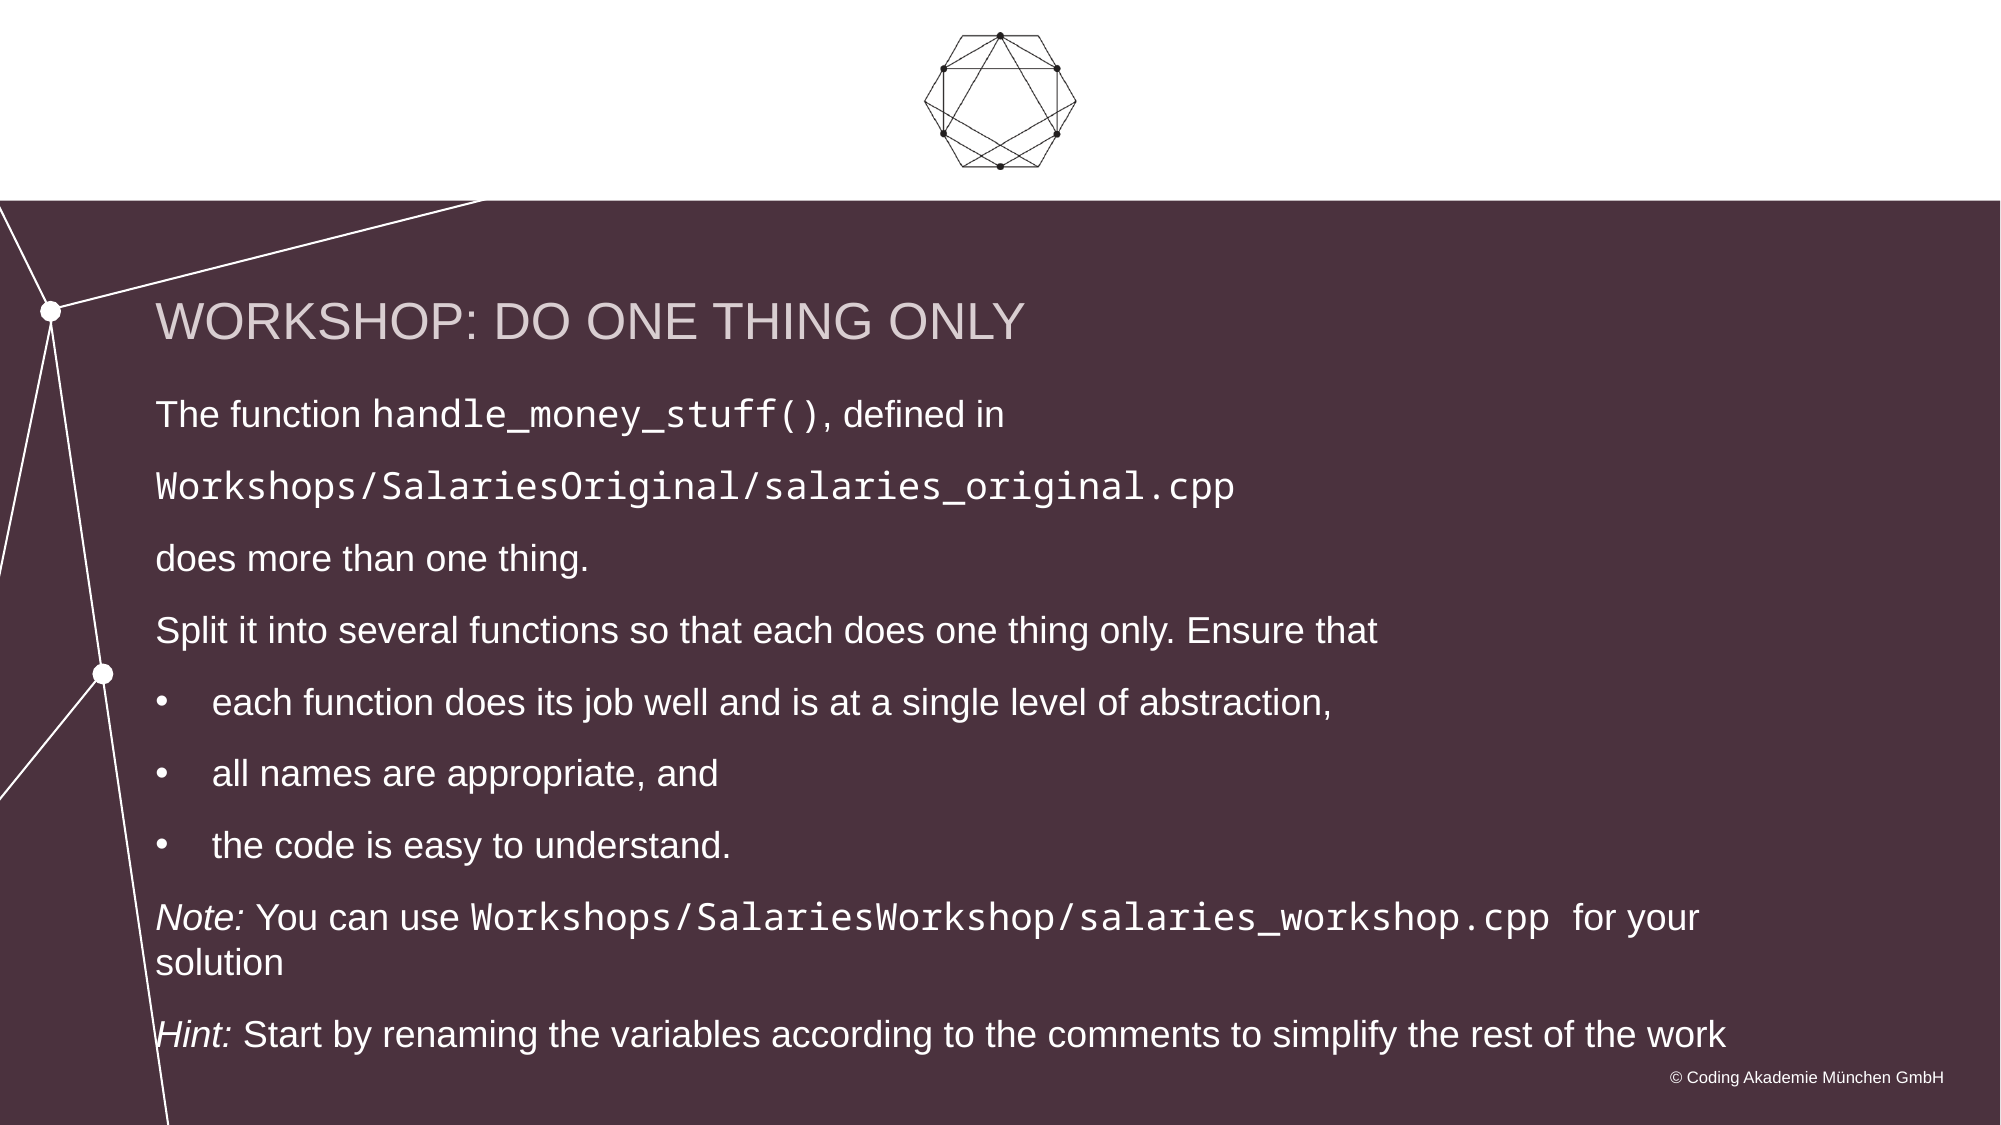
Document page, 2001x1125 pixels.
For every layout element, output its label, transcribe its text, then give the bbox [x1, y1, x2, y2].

footer © Coding Akademie München GmbH [1354, 1069, 1945, 1088]
picture [923, 32, 1077, 170]
list The function handle_money_stuff(), defined in Workshops/SalariesOriginal/salaries_original.cpp does more than one thing. Split it into several functions so that each does one thing only. Ensure that each function does its job well and is at a single level of abstraction, all names are appropriate, and the code is easy to understand. Note: You can use Workshops/SalariesWorkshop/salaries_workshop.cpp for your solution Hint: Start by renaming the variables according to the comments to simplify the rest of the work [155, 386, 1839, 1070]
title Workshop: Do One Thing Only [155, 287, 1839, 351]
